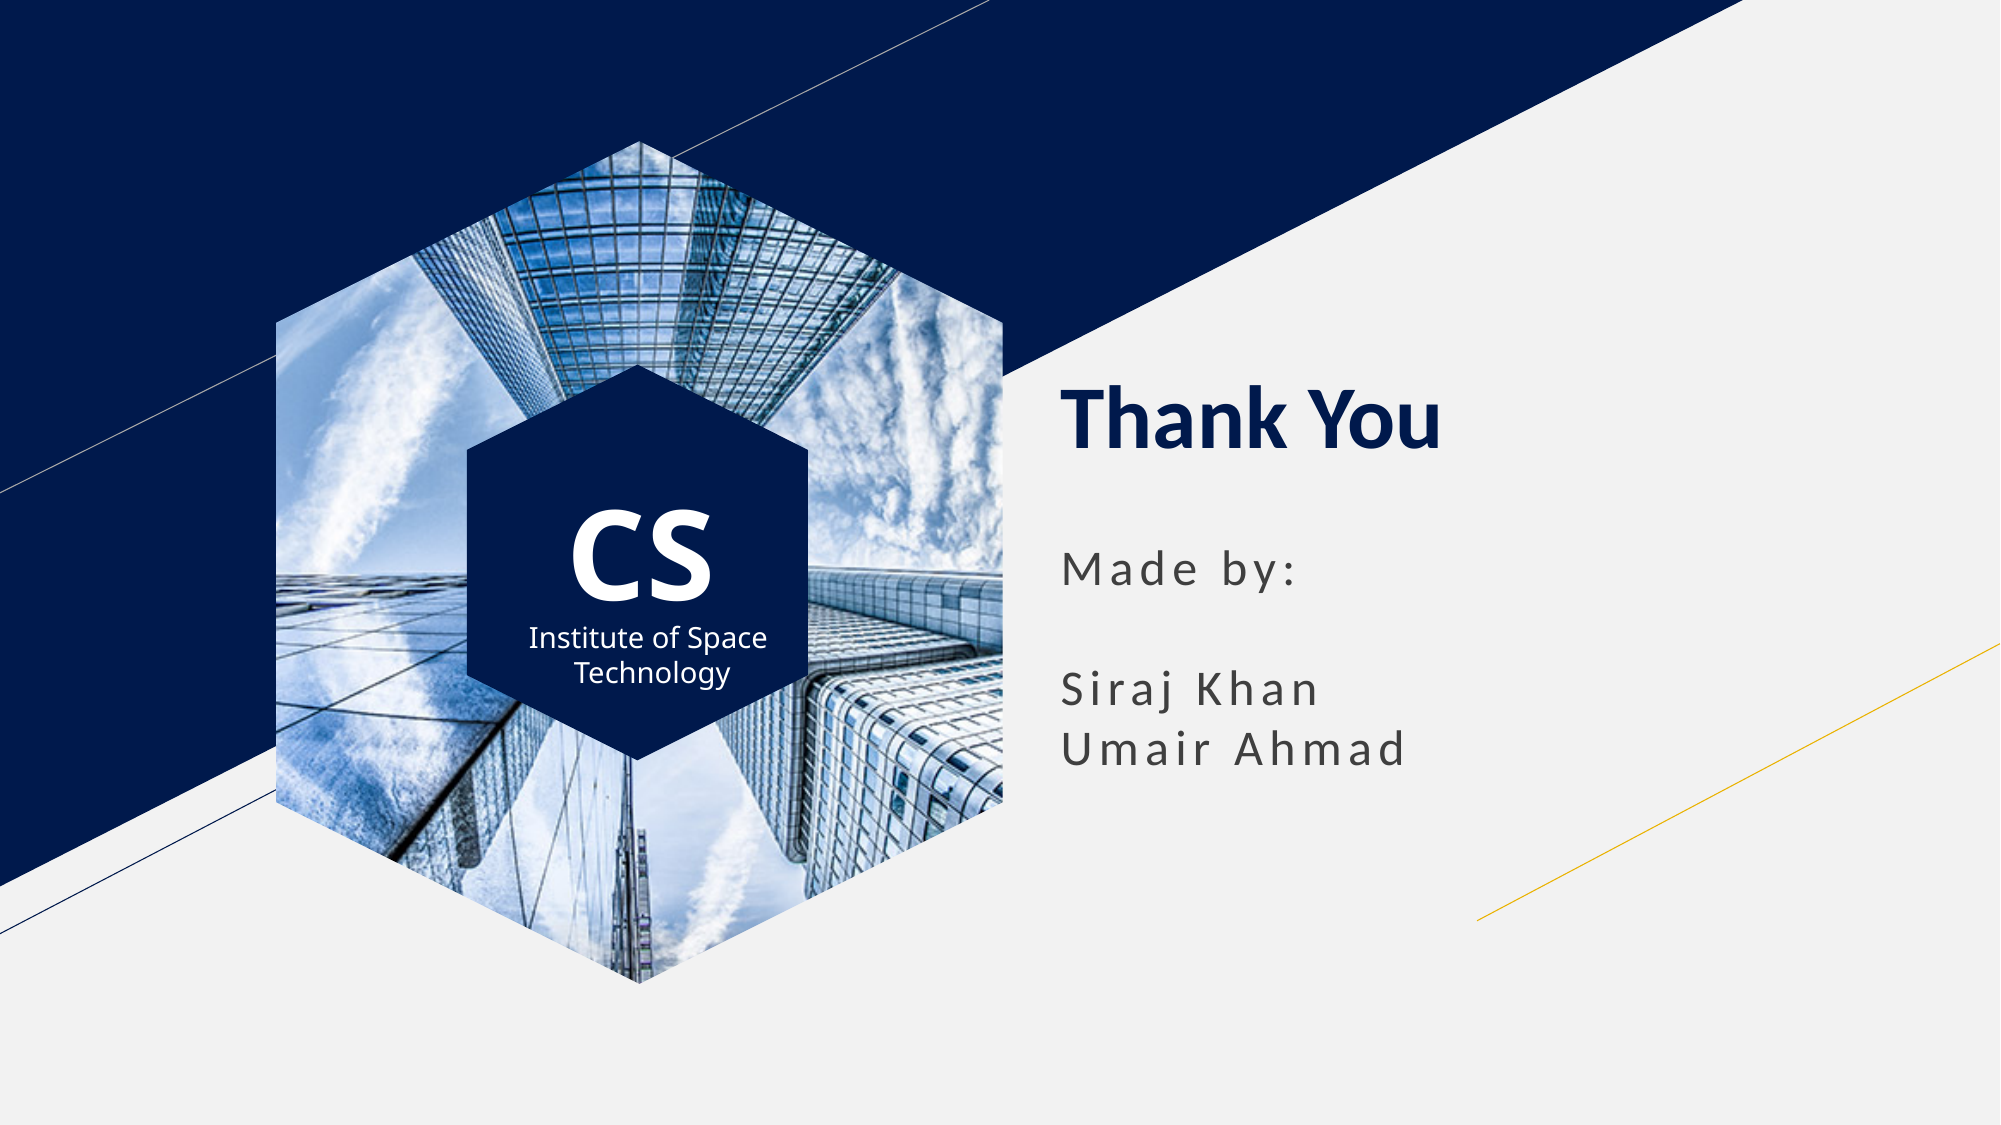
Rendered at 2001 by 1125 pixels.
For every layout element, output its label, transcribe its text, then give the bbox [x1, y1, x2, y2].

subtitle Made by: Siraj Khan Umair Ahmad [1045, 468, 1843, 675]
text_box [531, 468, 774, 698]
title Thank You [1045, 329, 1842, 468]
picture [276, 141, 1003, 984]
